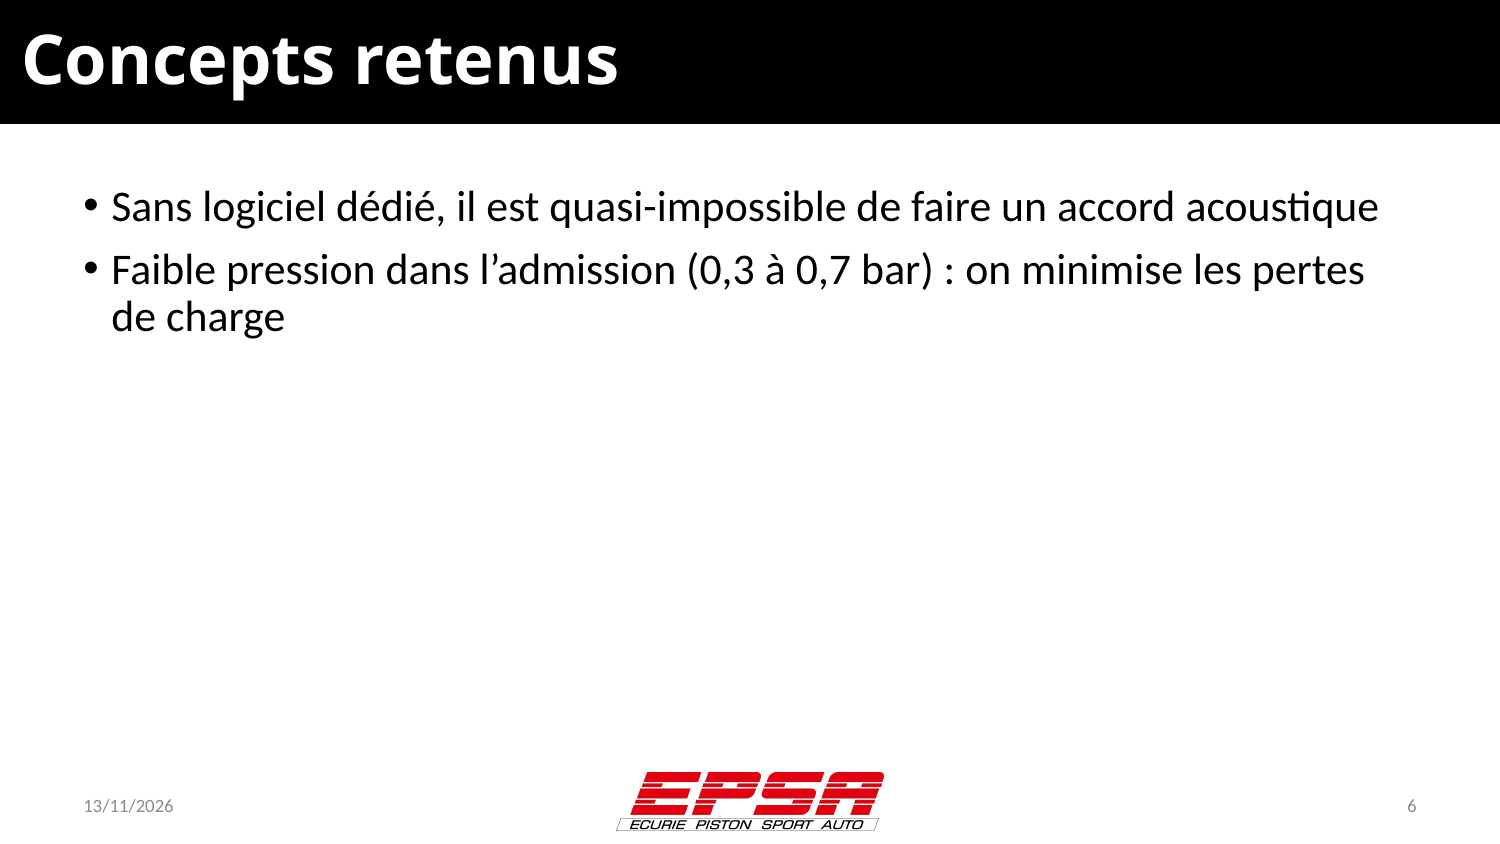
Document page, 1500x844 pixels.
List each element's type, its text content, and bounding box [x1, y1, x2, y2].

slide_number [68, 782, 406, 827]
title Concepts retenus [6, 13, 1475, 111]
picture [616, 772, 884, 831]
slide_number 6 [1094, 782, 1432, 827]
list Sans logiciel dédié, il est quasi-impossible de faire un accord acoustique Faible pression dans l’admission (0,3 à 0,7 bar) : on minimise les pertes de charge [68, 175, 1432, 712]
